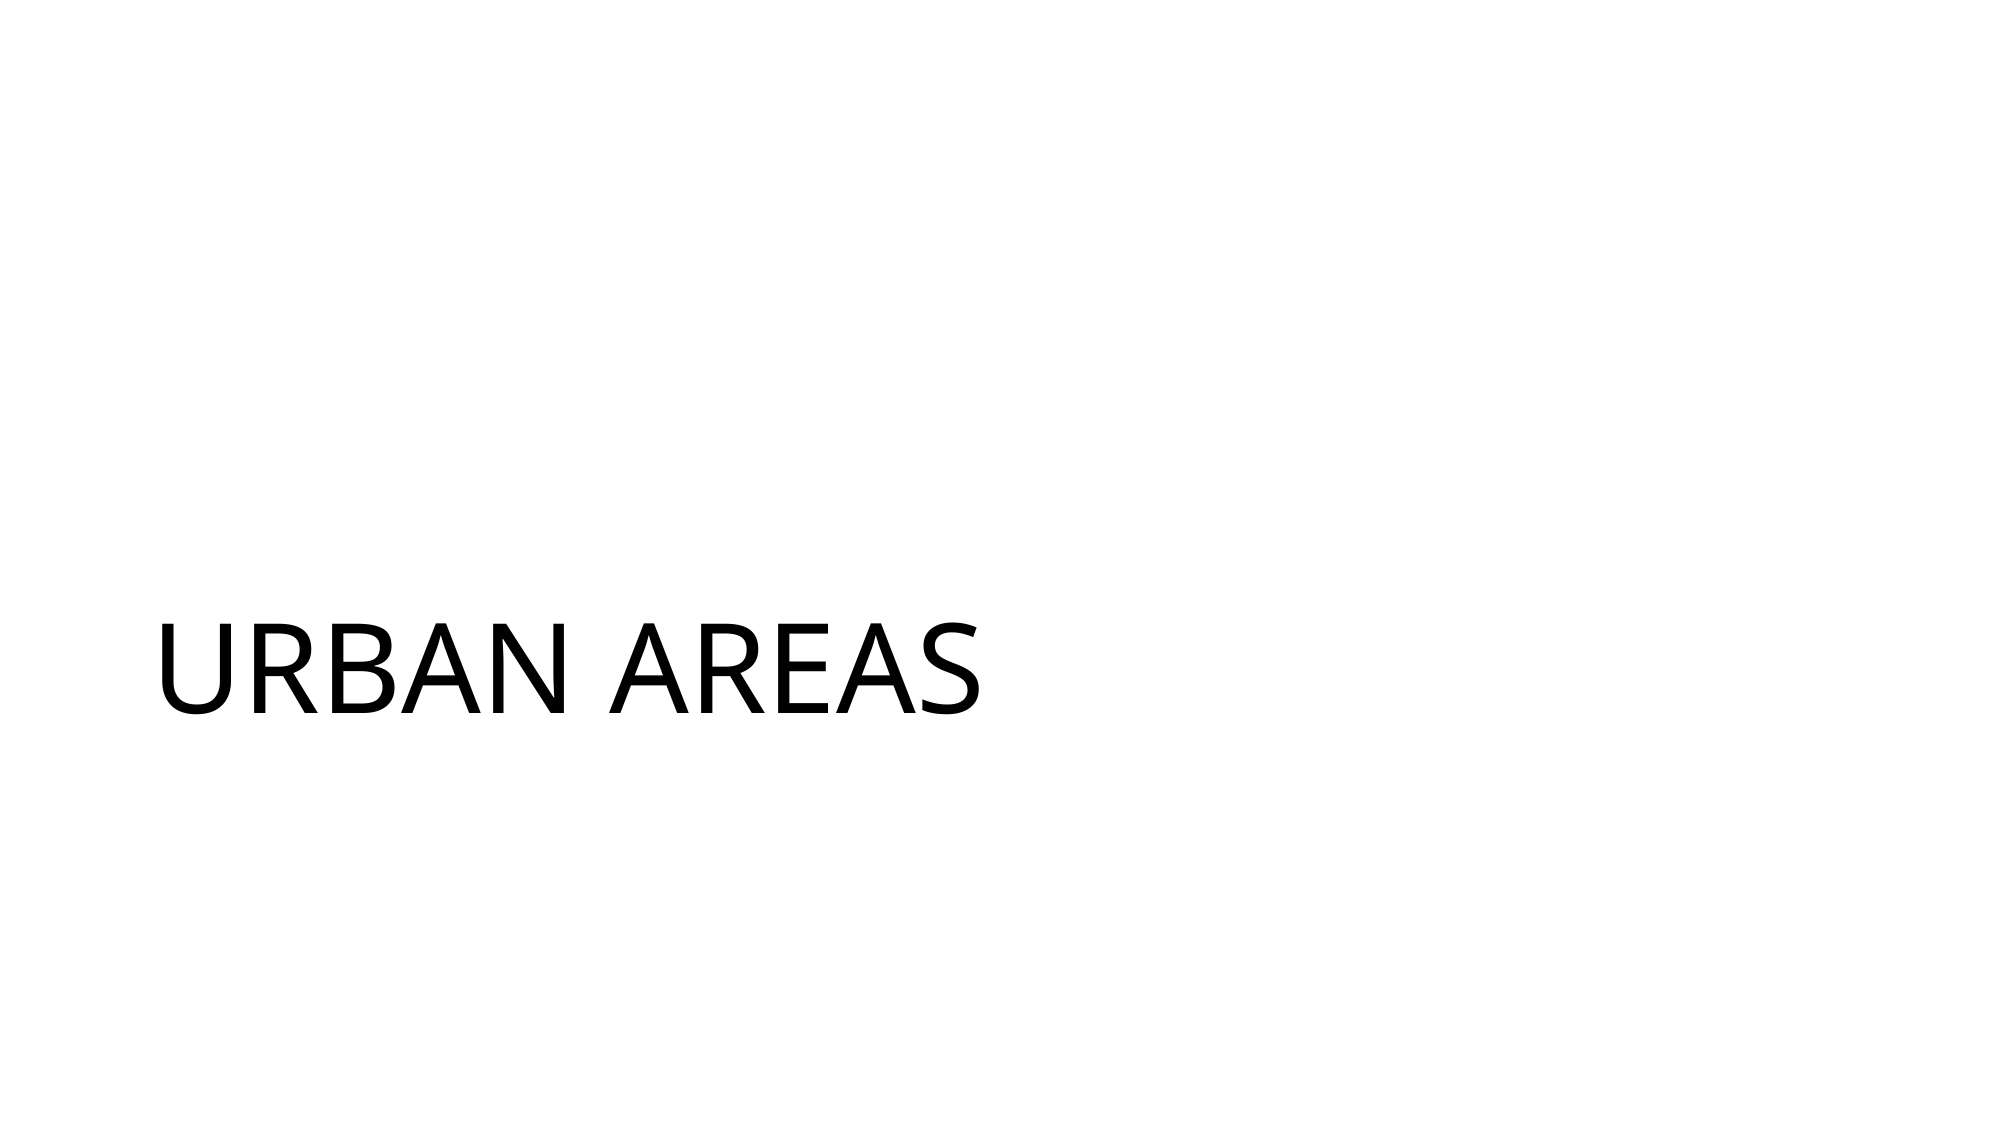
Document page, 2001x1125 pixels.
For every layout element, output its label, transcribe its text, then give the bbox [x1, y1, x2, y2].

title URBAN AREAS [136, 280, 1862, 749]
